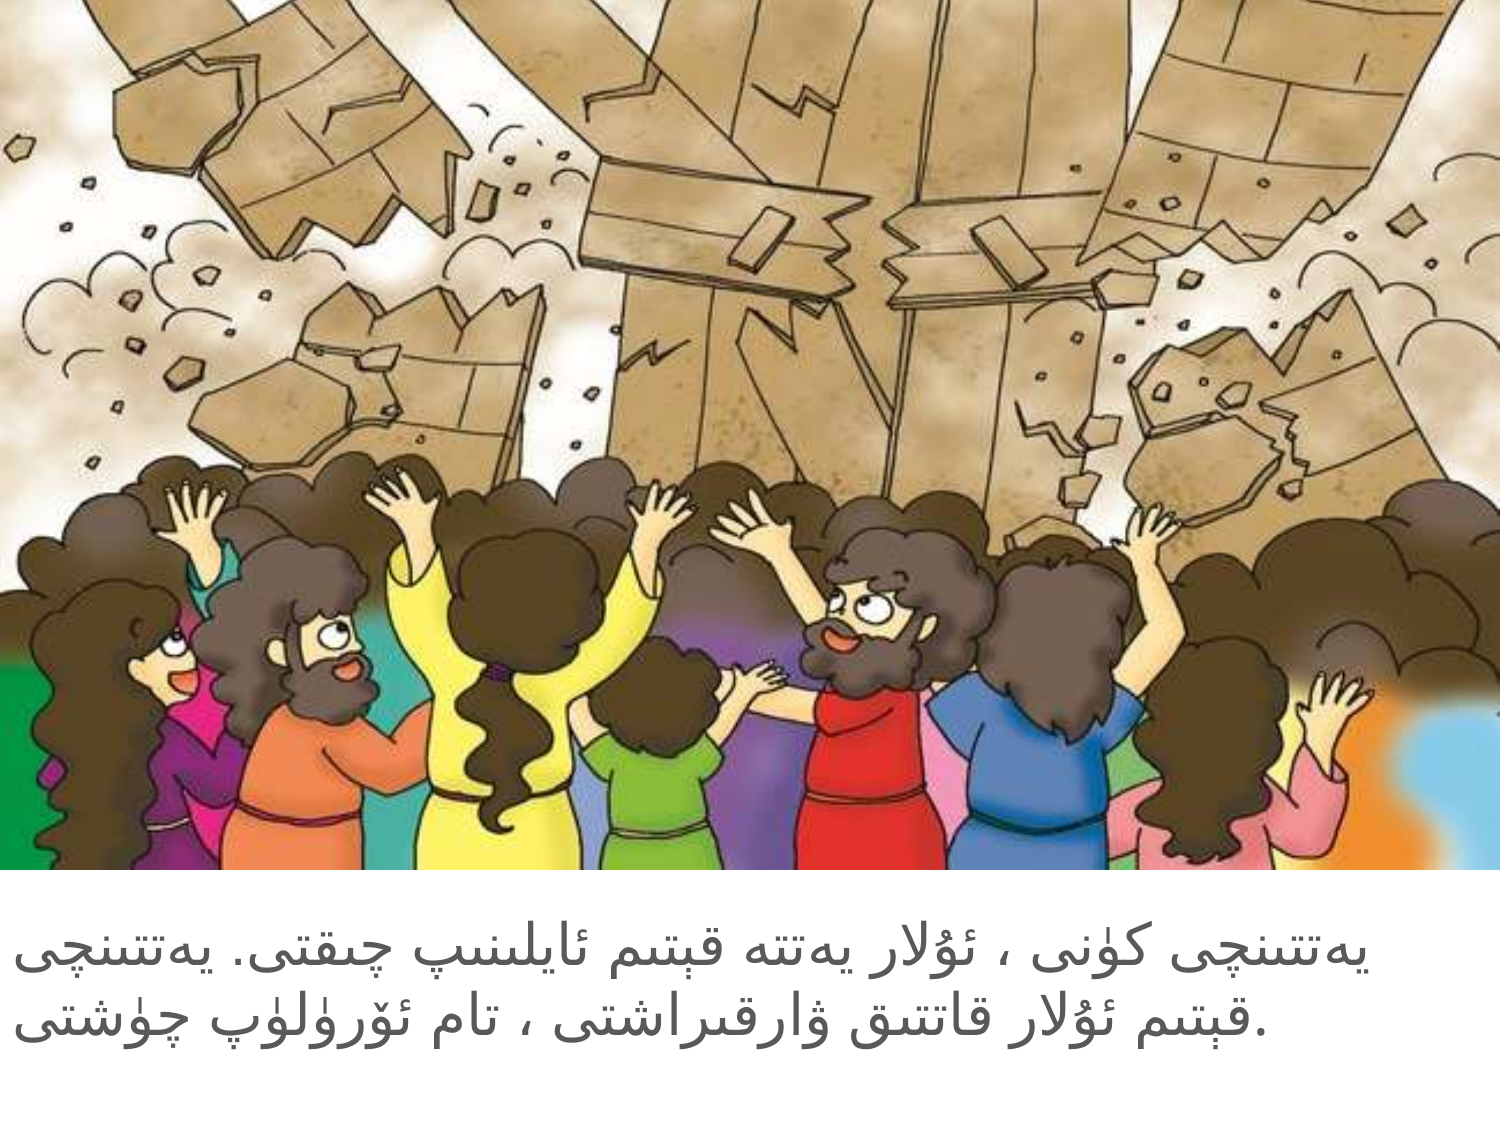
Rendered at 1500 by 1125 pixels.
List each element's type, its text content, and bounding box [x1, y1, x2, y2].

picture [0, 0, 1500, 870]
text_box يەتتىنچى كۈنى ، ئۇلار يەتتە قېتىم ئايلىنىپ چىقتى. يەتتىنچى قېتىم ئۇلار قاتتىق ۋارقىراشتى ، تام ئۆرۈلۈپ چۈشتى. [0, 900, 1483, 1055]
